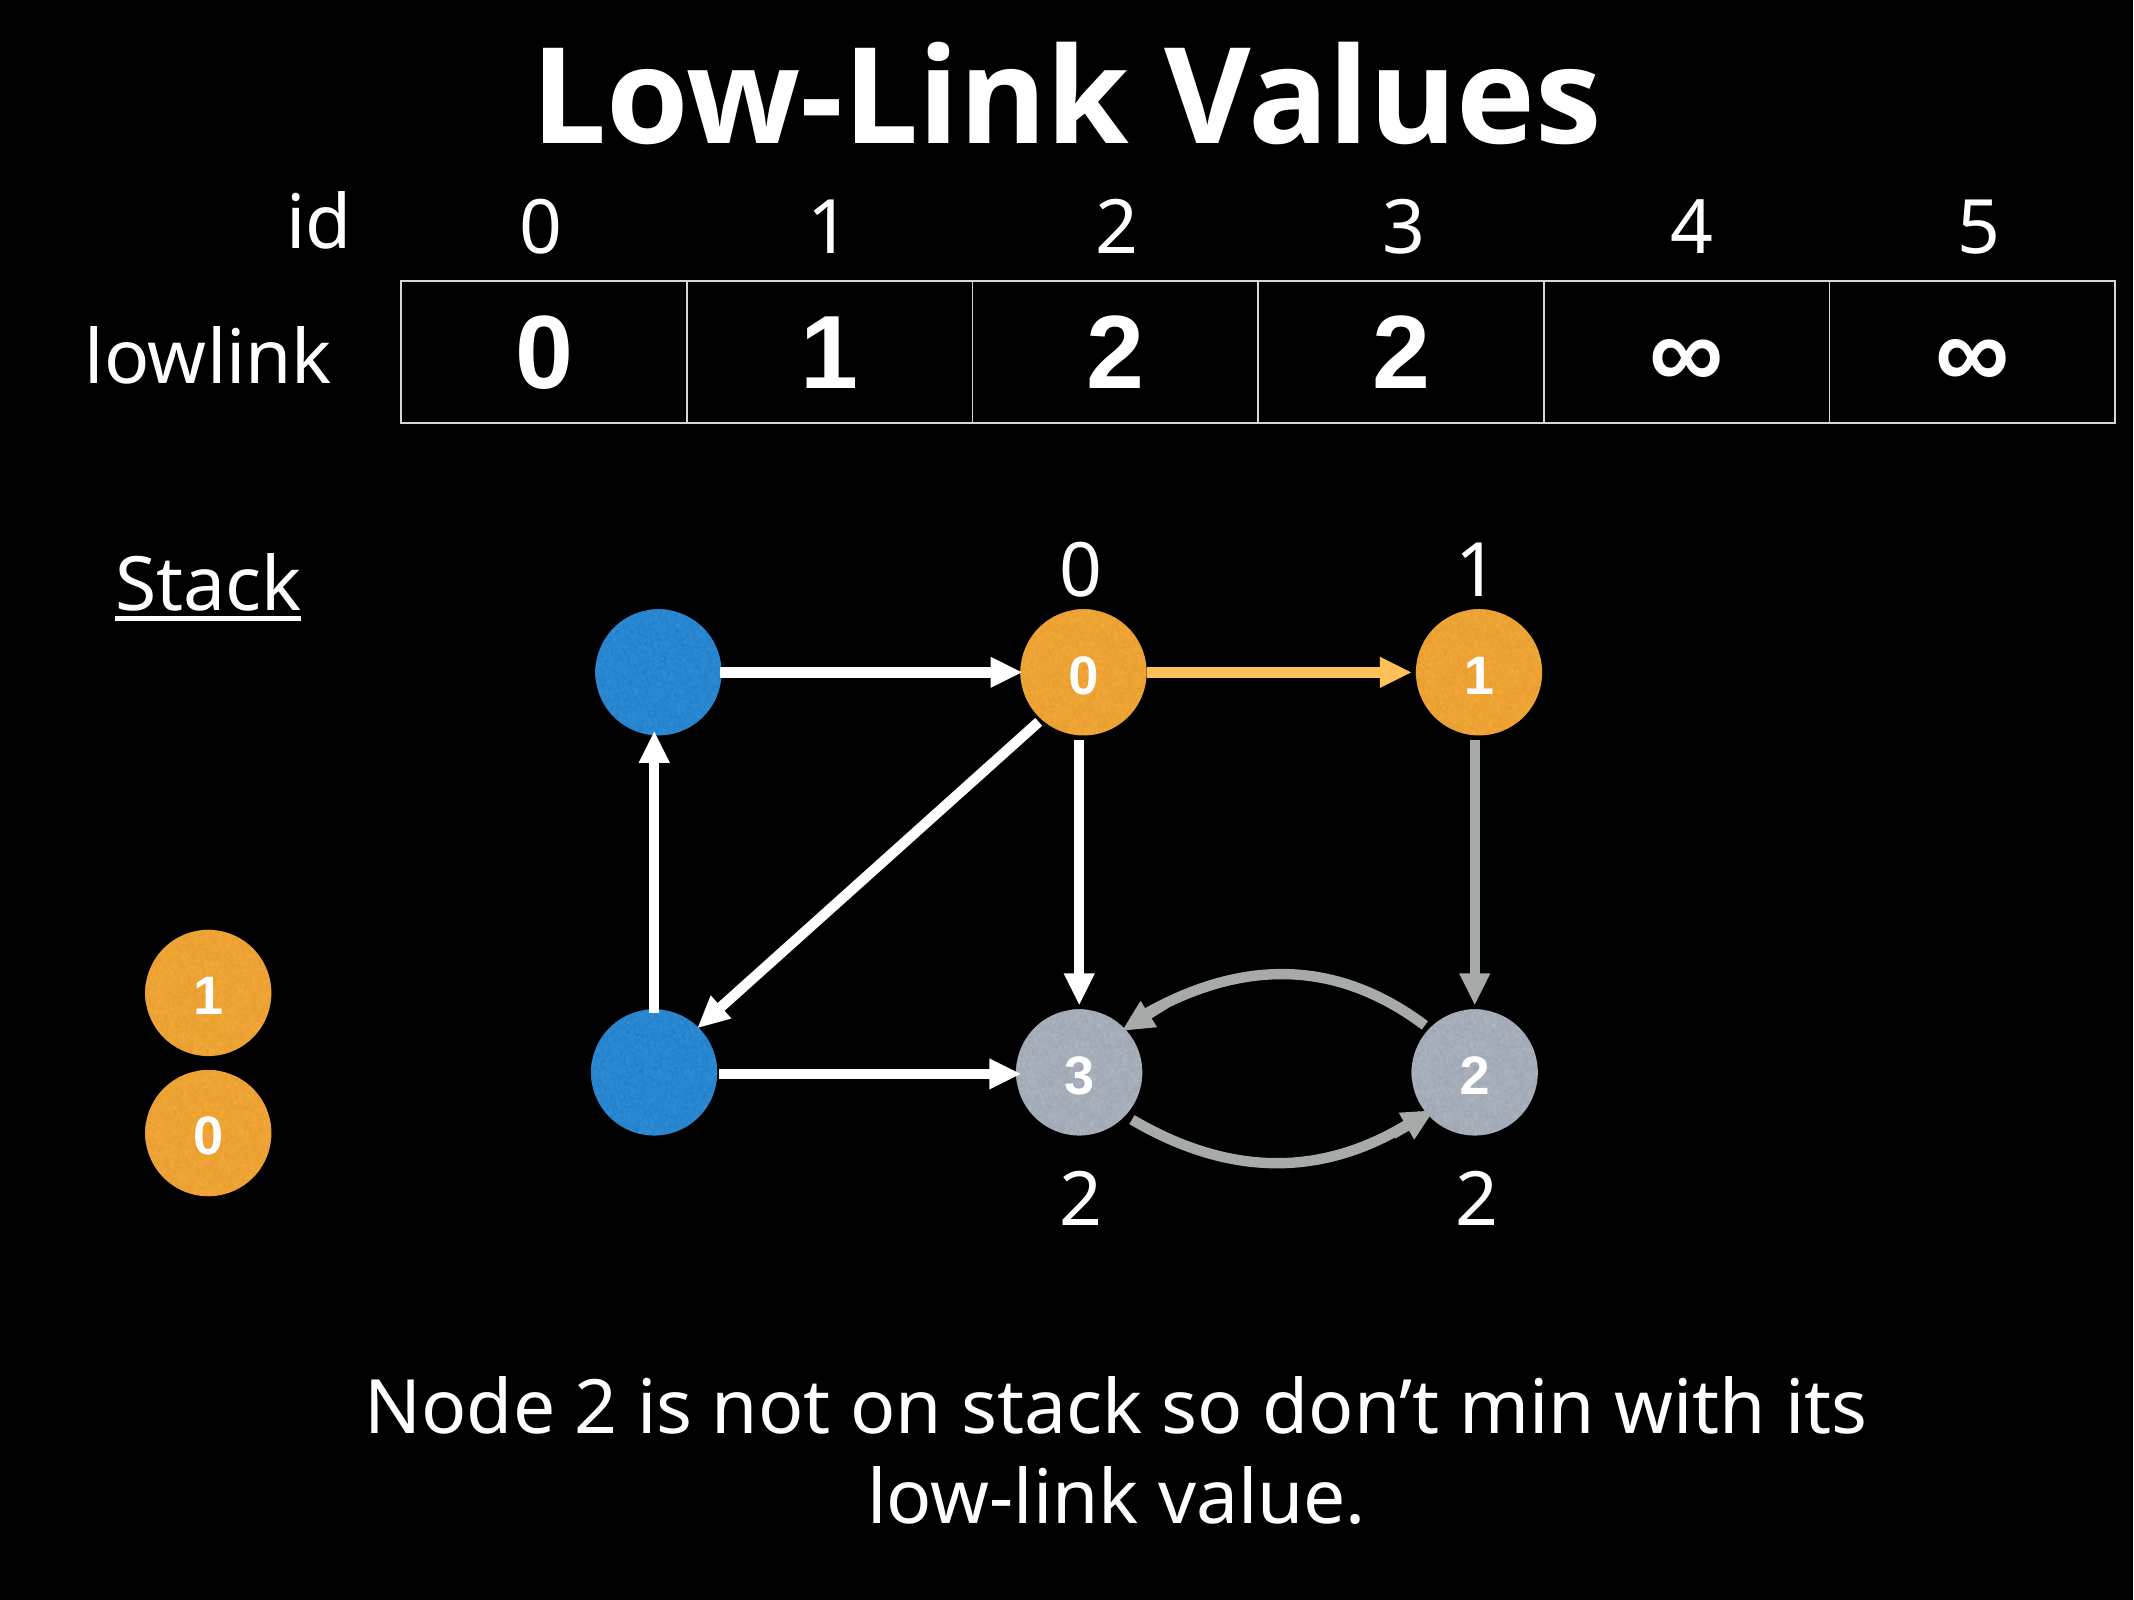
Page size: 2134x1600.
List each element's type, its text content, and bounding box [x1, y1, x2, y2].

text_box 2 [1051, 1164, 1112, 1250]
table_header ∞ [1545, 282, 1829, 422]
text_box 0 [511, 169, 572, 277]
table_header 2 [1259, 282, 1543, 422]
table_header 0 [402, 282, 686, 422]
table_header 2 [973, 282, 1257, 422]
text_box 1 [1447, 513, 1507, 609]
text_box 0 [1051, 513, 1112, 609]
text_box 1 [145, 929, 272, 1057]
table_header 1 [688, 282, 972, 422]
text_box Stack [106, 527, 310, 634]
text_box Low-Link Values [73, 1, 2060, 179]
text_box 2 [1447, 1164, 1507, 1250]
text_box 5 [1949, 169, 2009, 277]
text_box 0 [145, 1070, 272, 1197]
text_box id [277, 165, 360, 273]
text_box 1 [799, 169, 860, 277]
text_box 2 [1086, 169, 1147, 277]
table_header ∞ [1830, 282, 2114, 422]
text_box 4 [1661, 169, 1722, 277]
text_box lowlink [76, 300, 341, 408]
text_box Node 2 is not on stack so don’t min with its low-link value. [277, 1349, 1957, 1547]
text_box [590, 609, 1543, 1164]
text_box 3 [1374, 169, 1434, 277]
